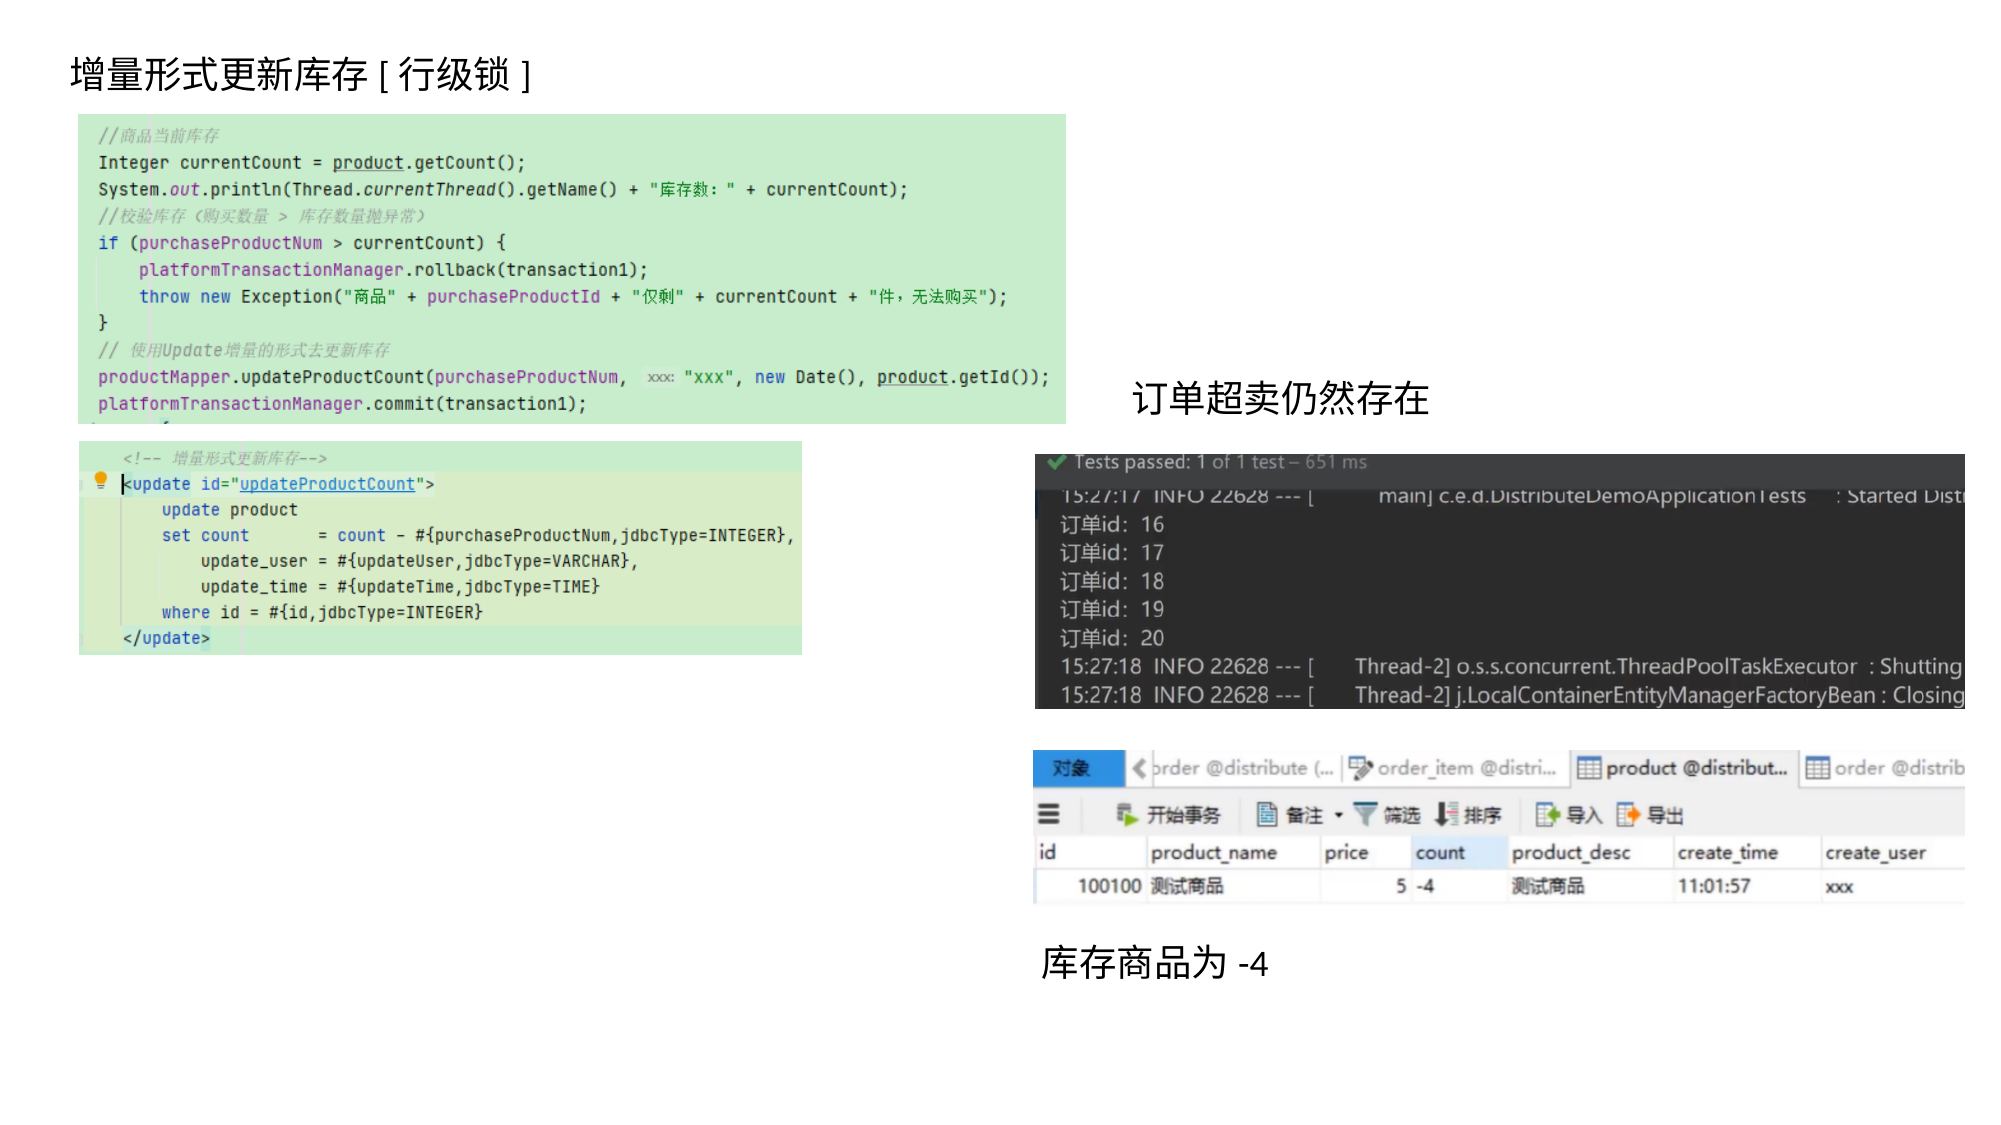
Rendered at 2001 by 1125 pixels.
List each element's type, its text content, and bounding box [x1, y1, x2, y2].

picture [78, 114, 1066, 424]
picture [79, 441, 802, 655]
text_box 增量形式更新库存[行级锁] [54, 43, 586, 103]
picture [1035, 454, 1965, 709]
picture [1033, 750, 1965, 908]
text_box 订单超卖仍然存在 [1116, 367, 1544, 428]
text_box 库存商品为-4 [1026, 931, 1294, 992]
